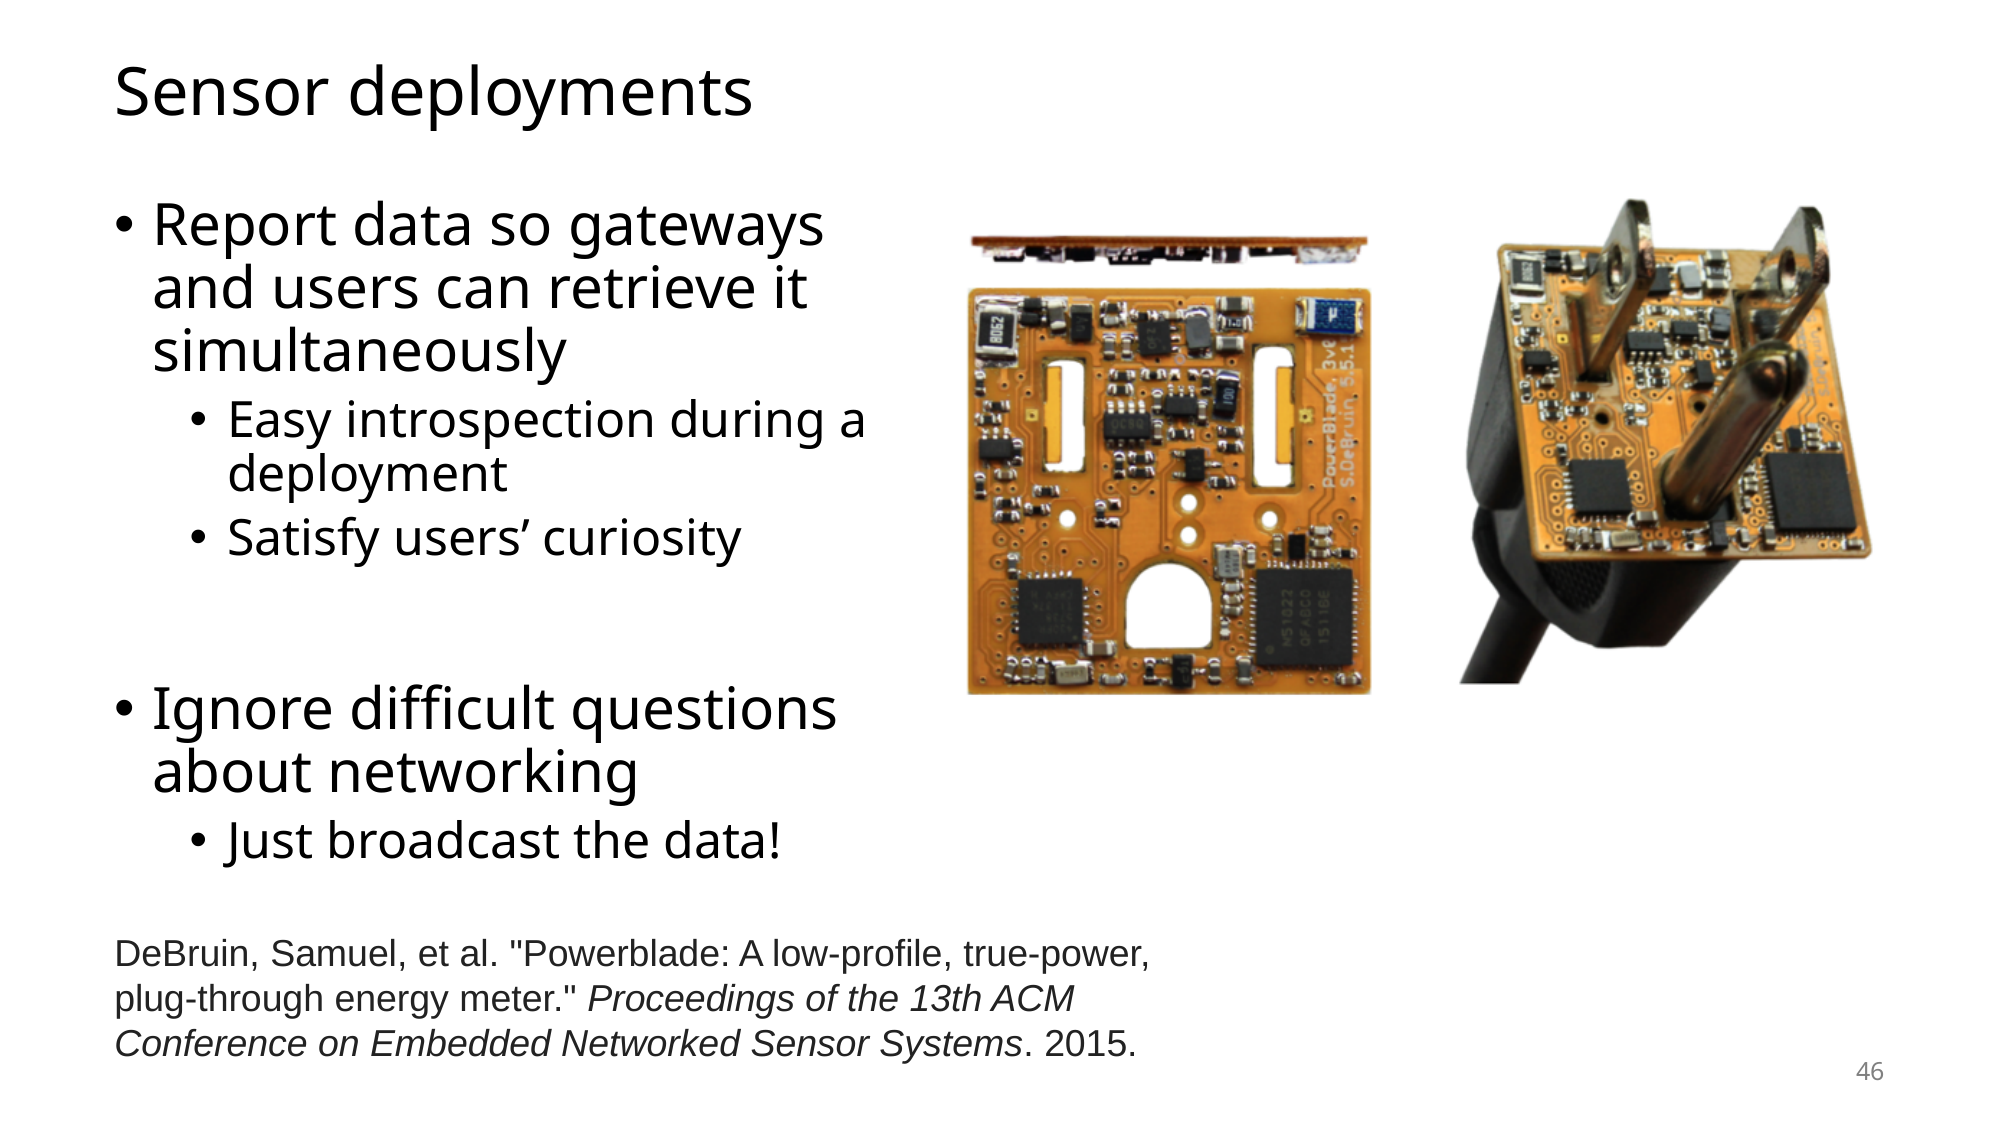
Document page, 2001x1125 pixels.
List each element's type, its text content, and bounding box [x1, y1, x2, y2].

title Sensor deployments [99, 37, 1900, 150]
slide_number 46 [1749, 1042, 1900, 1103]
picture [946, 187, 1900, 708]
text_box DeBruin, Samuel, et al. "Powerblade: A low-profile, true-power, plug-through energy meter." Proceedings of the 13th ACM Conference on Embedded Networked Sensor Systems. 2015. [99, 921, 1205, 1071]
list Report data so gateways and users can retrieve it simultaneously Easy introspection during a deployment Satisfy users’ curiosity Ignore difficult questions about networking Just broadcast the data! [99, 187, 922, 921]
